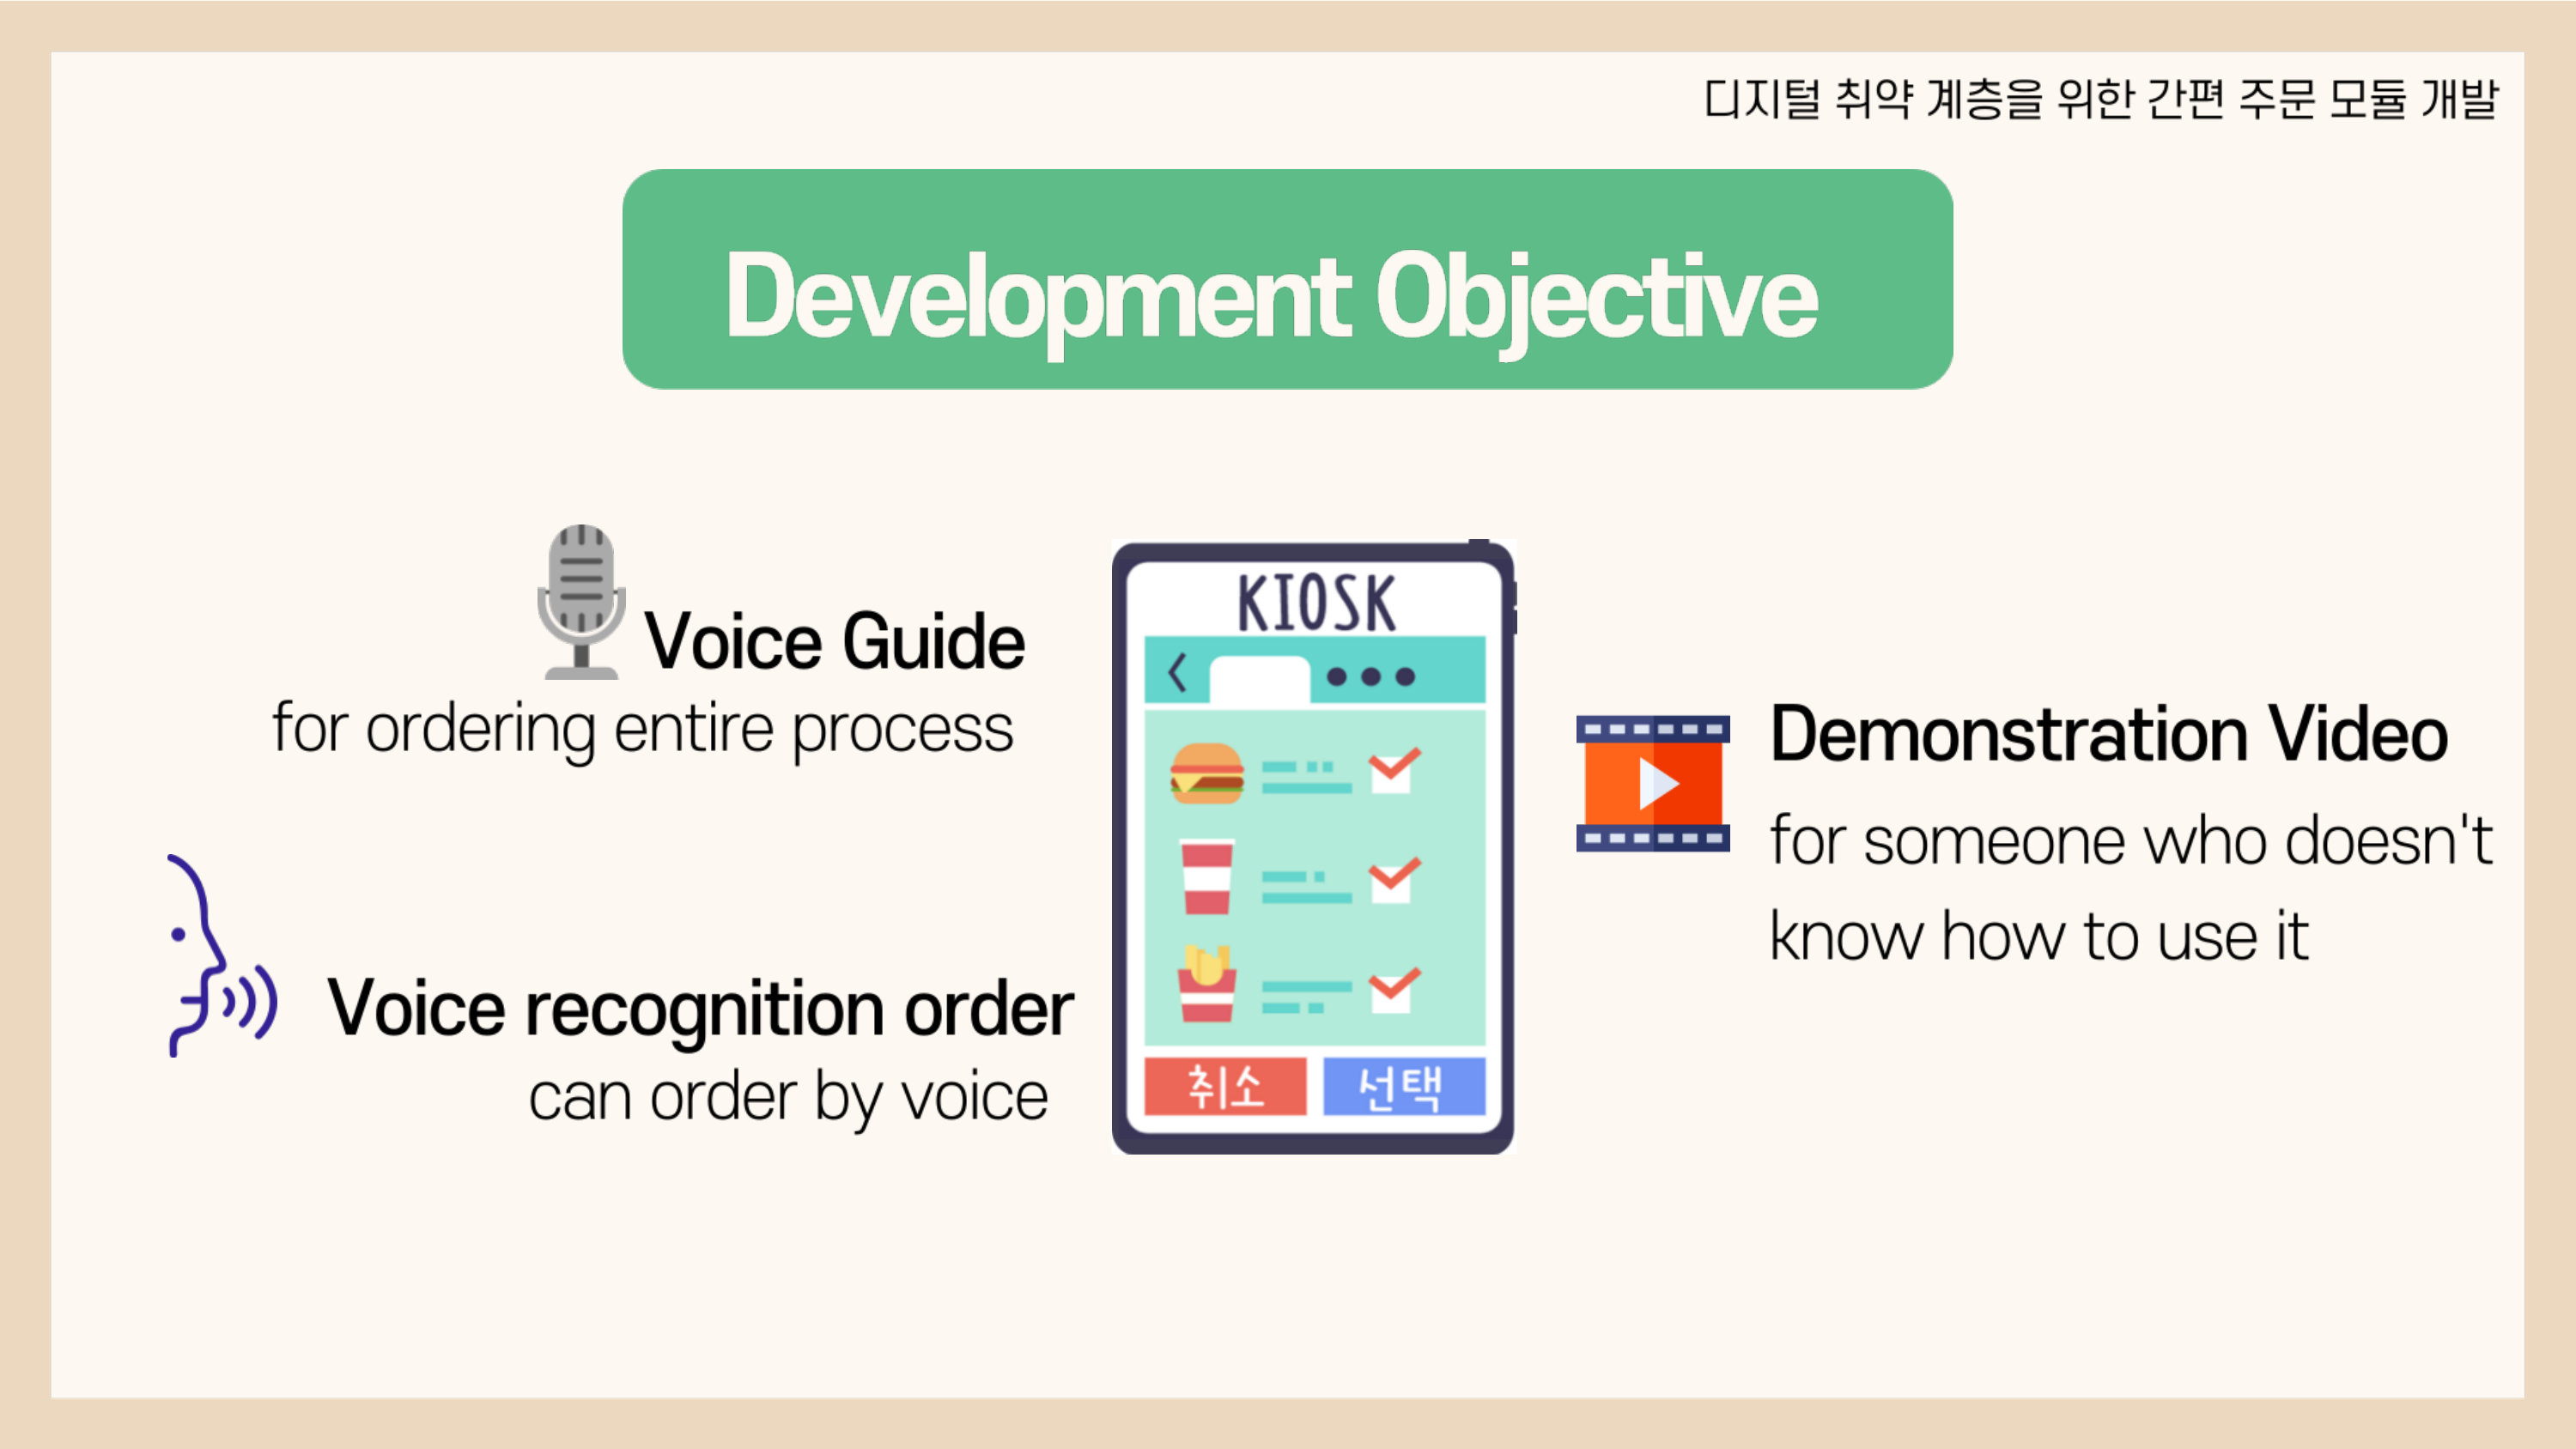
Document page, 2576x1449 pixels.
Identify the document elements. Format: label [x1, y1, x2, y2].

text_box [1111, 539, 1518, 1155]
picture [1759, 670, 2524, 1009]
picture [212, 578, 1065, 797]
picture [703, 188, 1870, 411]
text_box [1576, 706, 1730, 860]
text_box [537, 524, 626, 680]
picture [197, 944, 1111, 1164]
picture [1487, 62, 2525, 140]
text_box [167, 853, 277, 1058]
text_box [623, 169, 1953, 390]
text_box [0, 1, 2576, 1449]
